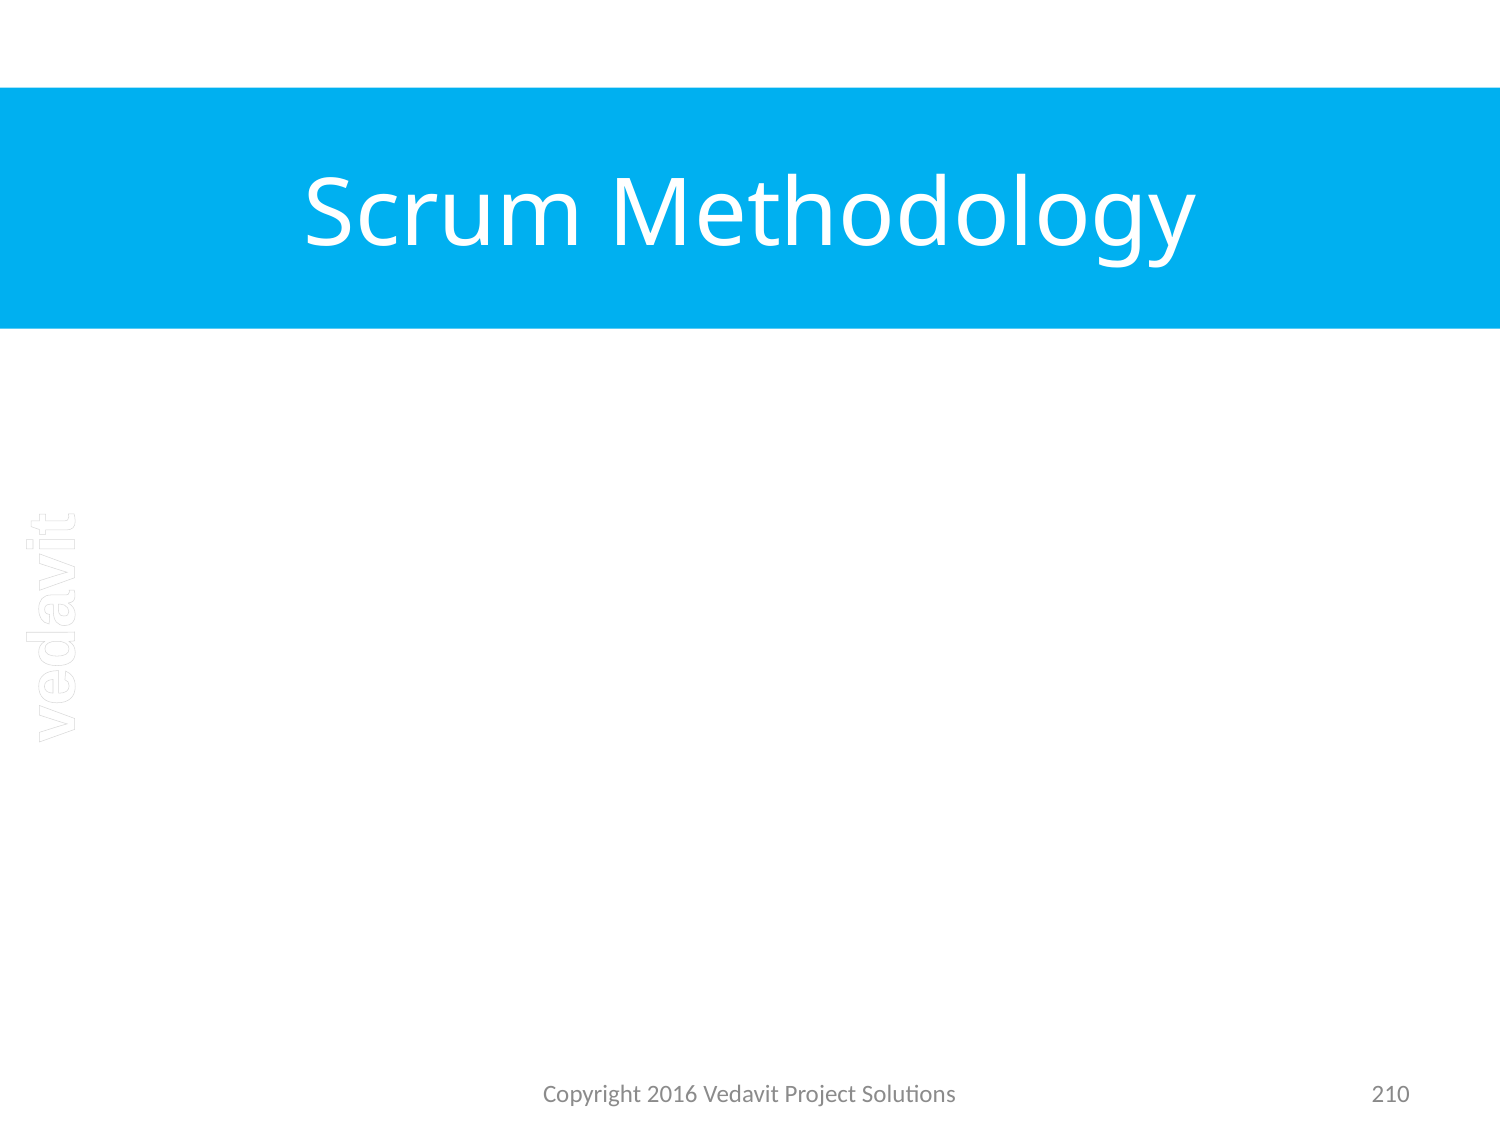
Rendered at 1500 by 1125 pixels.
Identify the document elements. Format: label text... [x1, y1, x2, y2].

footer Copyright 2016 Vedavit Project Solutions [512, 1062, 988, 1123]
title Scrum Methodology [0, 87, 1500, 329]
slide_number 210 [1074, 1062, 1425, 1123]
